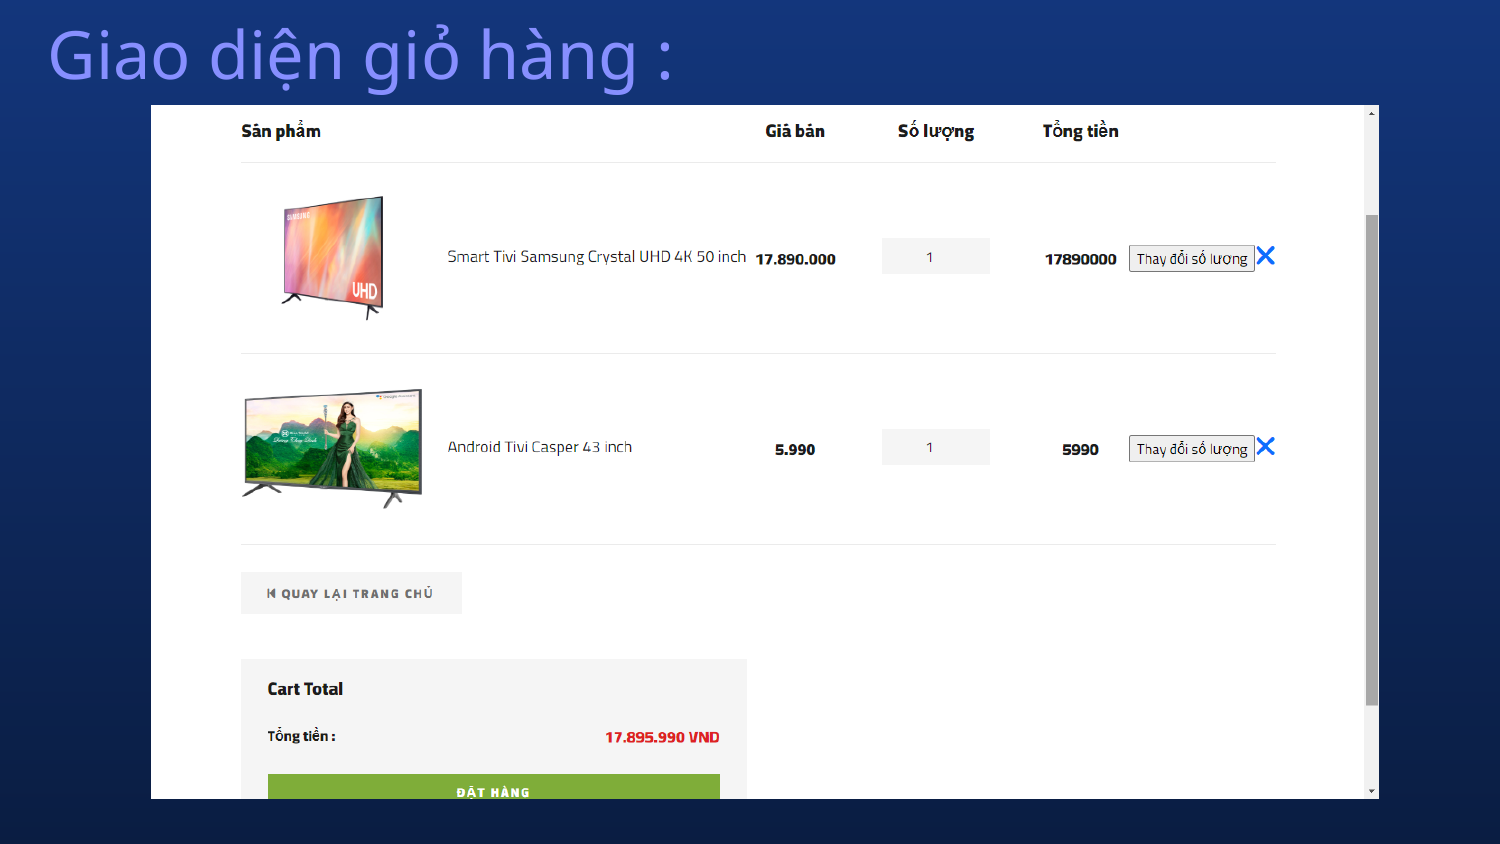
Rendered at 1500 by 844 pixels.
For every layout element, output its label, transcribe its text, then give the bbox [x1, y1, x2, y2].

title Giao diện giỏ hàng : [32, 0, 1132, 106]
picture [150, 105, 1380, 799]
